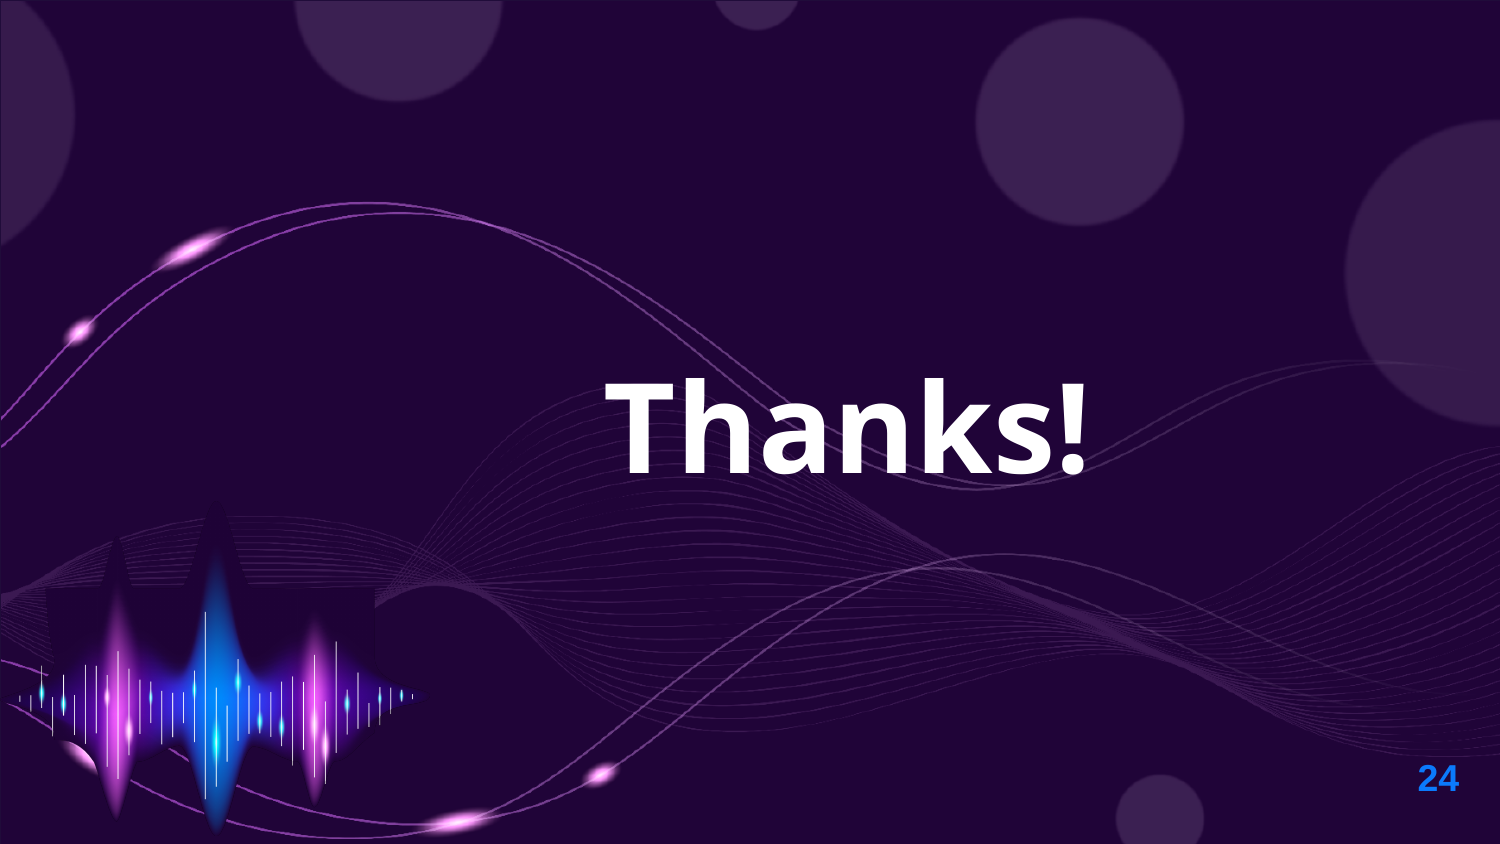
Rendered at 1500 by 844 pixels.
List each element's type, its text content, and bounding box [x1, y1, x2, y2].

text_box 24 [1399, 741, 1478, 812]
title Thanks! [493, 129, 1203, 514]
picture [0, 2, 1500, 844]
